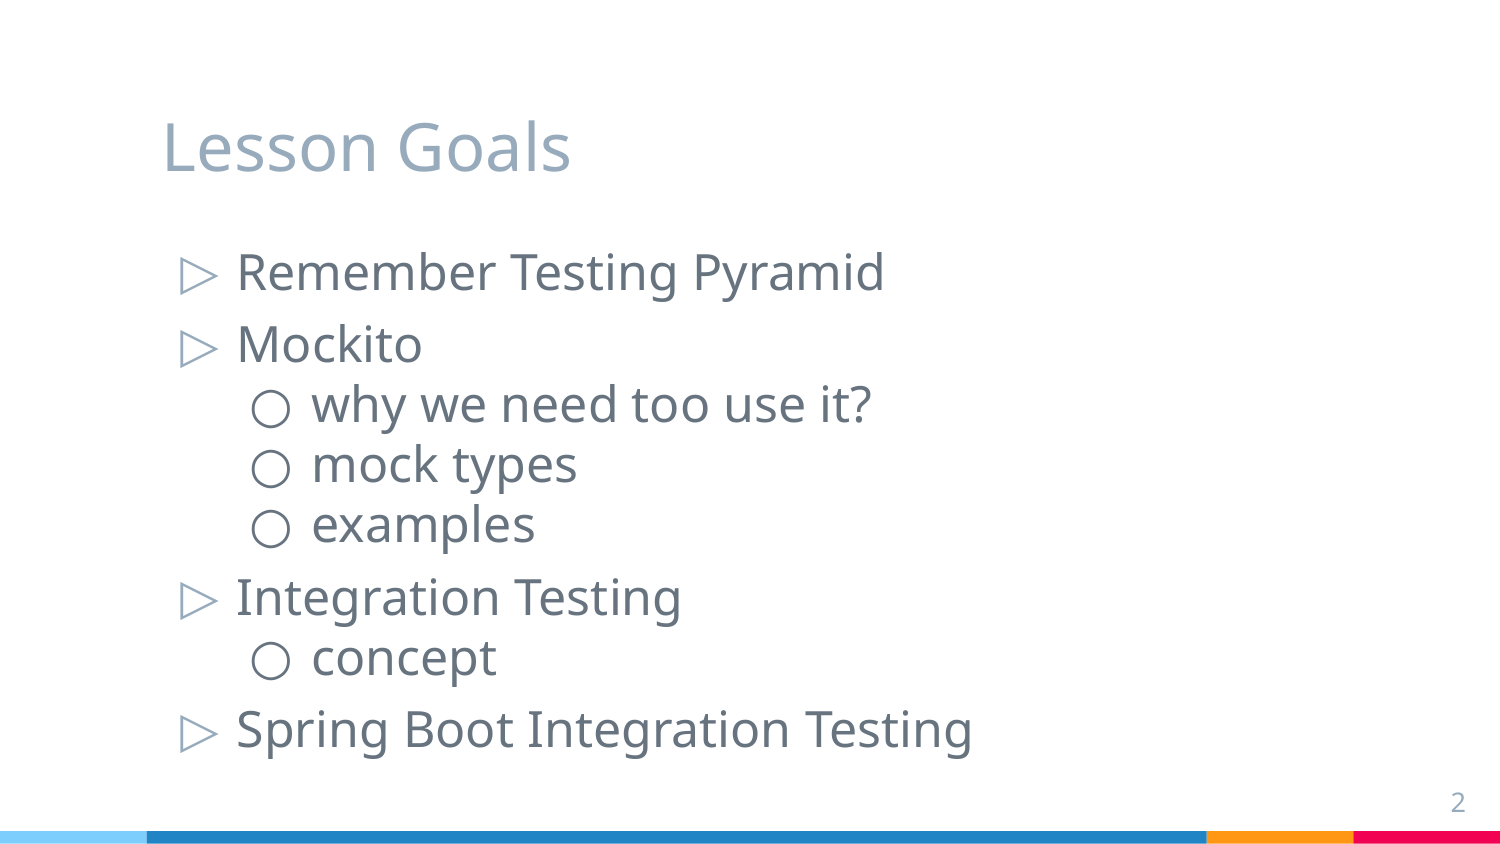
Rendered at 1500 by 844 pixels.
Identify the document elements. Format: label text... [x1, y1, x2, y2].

slide_number 2 [1391, 770, 1482, 822]
list Remember Testing Pyramid Mockito why we need too use it? mock types examples Integration Testing concept Spring Boot Integration Testing [146, 225, 1207, 809]
title Lesson Goals [146, 58, 1207, 200]
